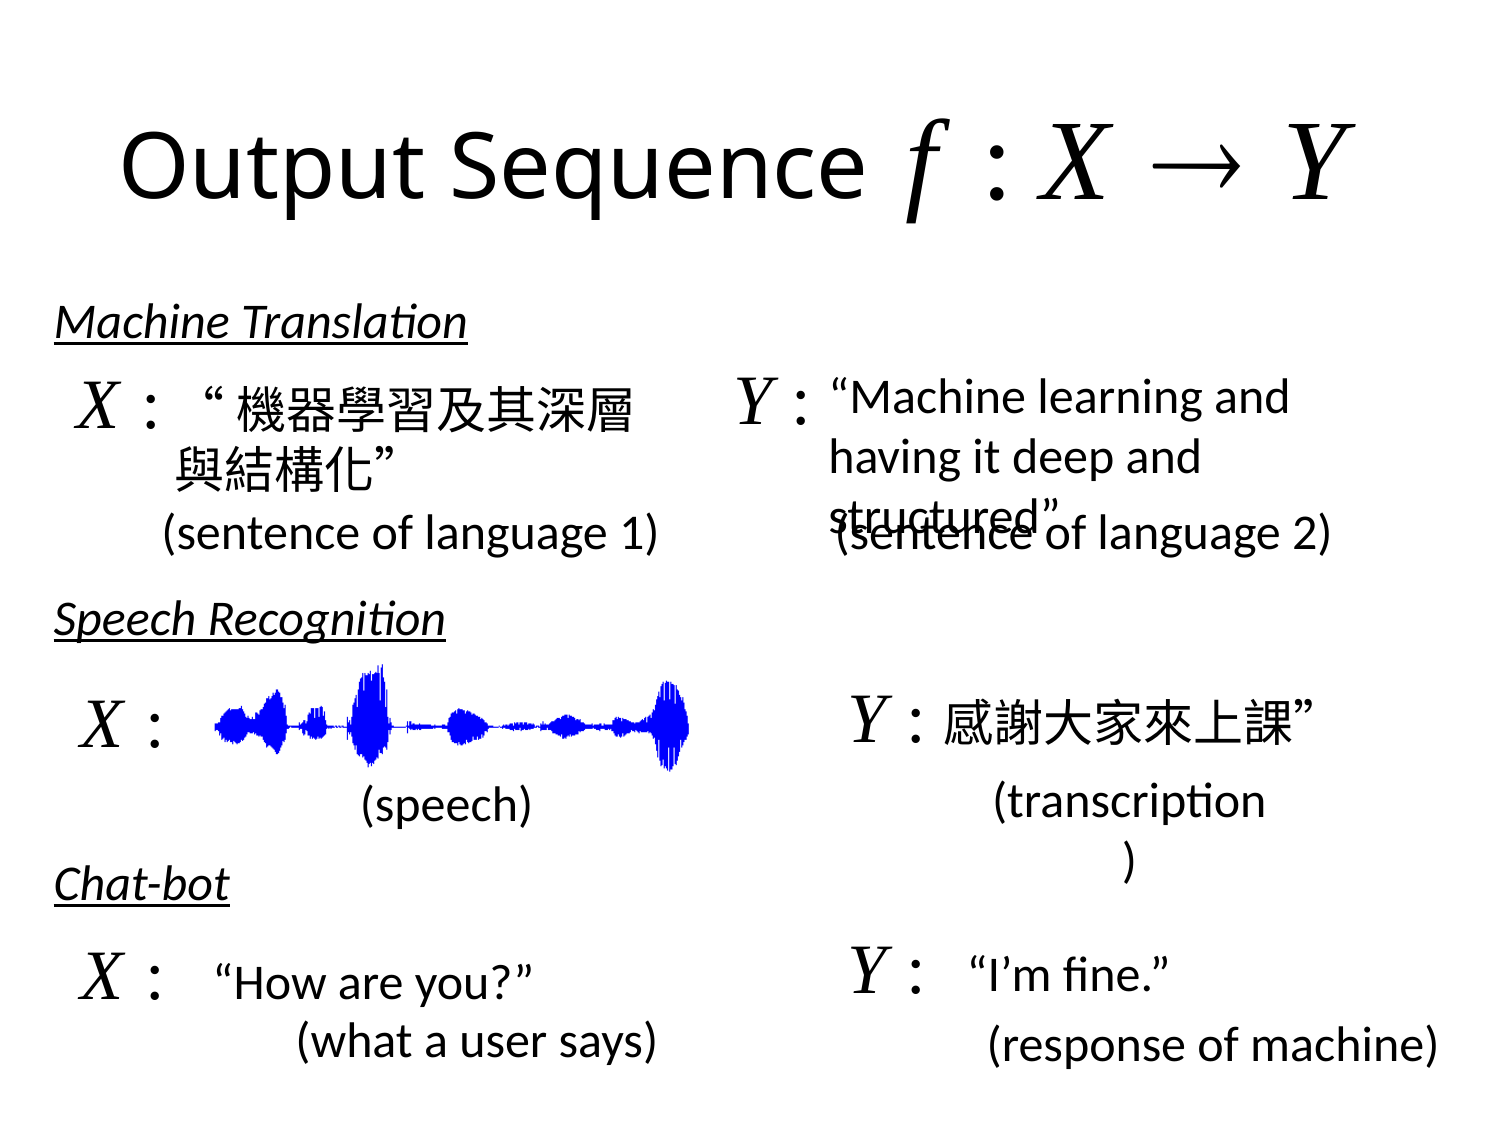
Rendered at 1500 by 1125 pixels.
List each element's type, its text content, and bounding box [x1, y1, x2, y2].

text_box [726, 359, 822, 443]
text_box (what a user says) [206, 1000, 748, 1076]
text_box “I’m fine.” [951, 933, 1216, 1009]
text_box (transcription) [975, 759, 1283, 895]
text_box Chat-bot [38, 843, 563, 919]
text_box (sentence of language 2) [813, 492, 1355, 567]
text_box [867, 94, 1382, 248]
text_box Speech Recognition [38, 577, 563, 653]
text_box “機器學習及其深層與結構化” [159, 371, 682, 491]
title Output Sequence [103, 59, 1397, 278]
text_box Machine Translation [38, 280, 563, 356]
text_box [60, 363, 167, 447]
picture [206, 661, 702, 775]
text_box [841, 677, 936, 760]
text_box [64, 934, 171, 1018]
text_box “Machine learning and having it deep and structured” [813, 356, 1450, 552]
text_box “How are you?” [197, 941, 644, 1017]
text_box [64, 682, 171, 765]
text_box 感謝大家來上課” [936, 684, 1375, 759]
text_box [841, 928, 936, 1011]
text_box (response of machine) [891, 1003, 1500, 1079]
text_box (speech) [293, 775, 601, 839]
text_box (sentence of language 1) [140, 491, 682, 567]
